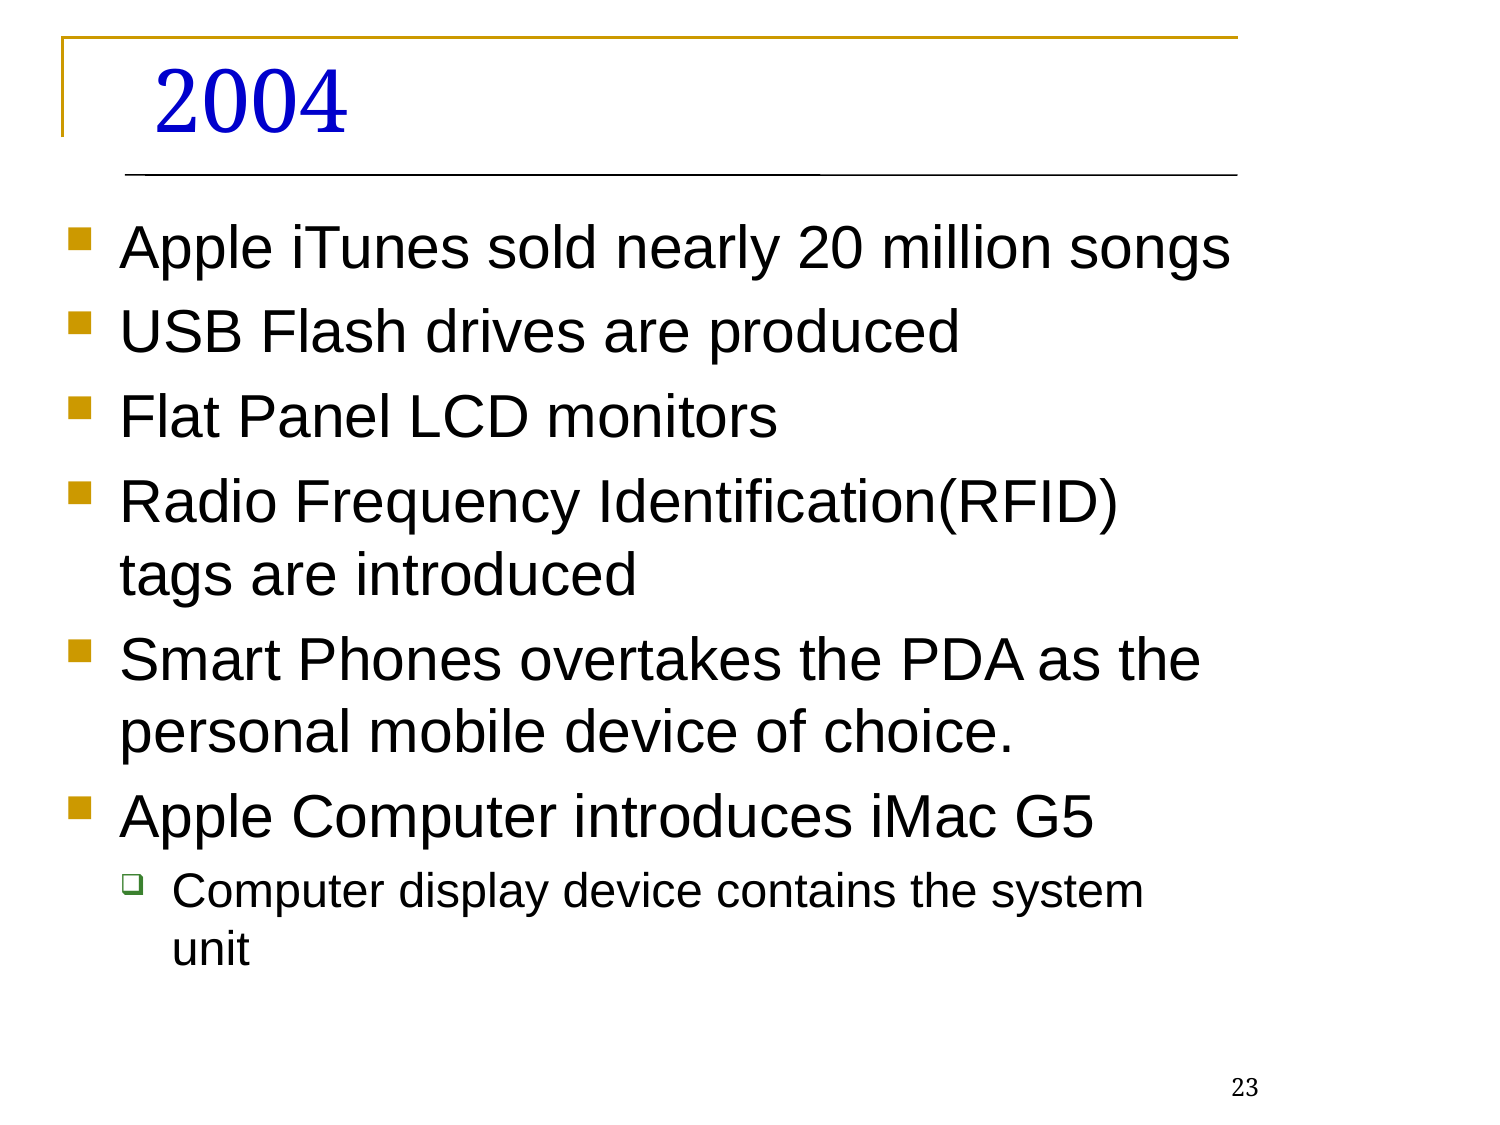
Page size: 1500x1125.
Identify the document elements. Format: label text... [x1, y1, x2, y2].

list Apple iTunes sold nearly 20 million songs USB Flash drives are produced Flat Panel LCD monitors Radio Frequency Identification(RFID) tags are introduced Smart Phones overtakes the PDA as the personal mobile device of choice. Apple Computer introduces iMac G5 Computer display device contains the system unit [49, 199, 1251, 1051]
title 2004 [137, 37, 1251, 188]
text_box 23 [924, 1050, 1275, 1113]
